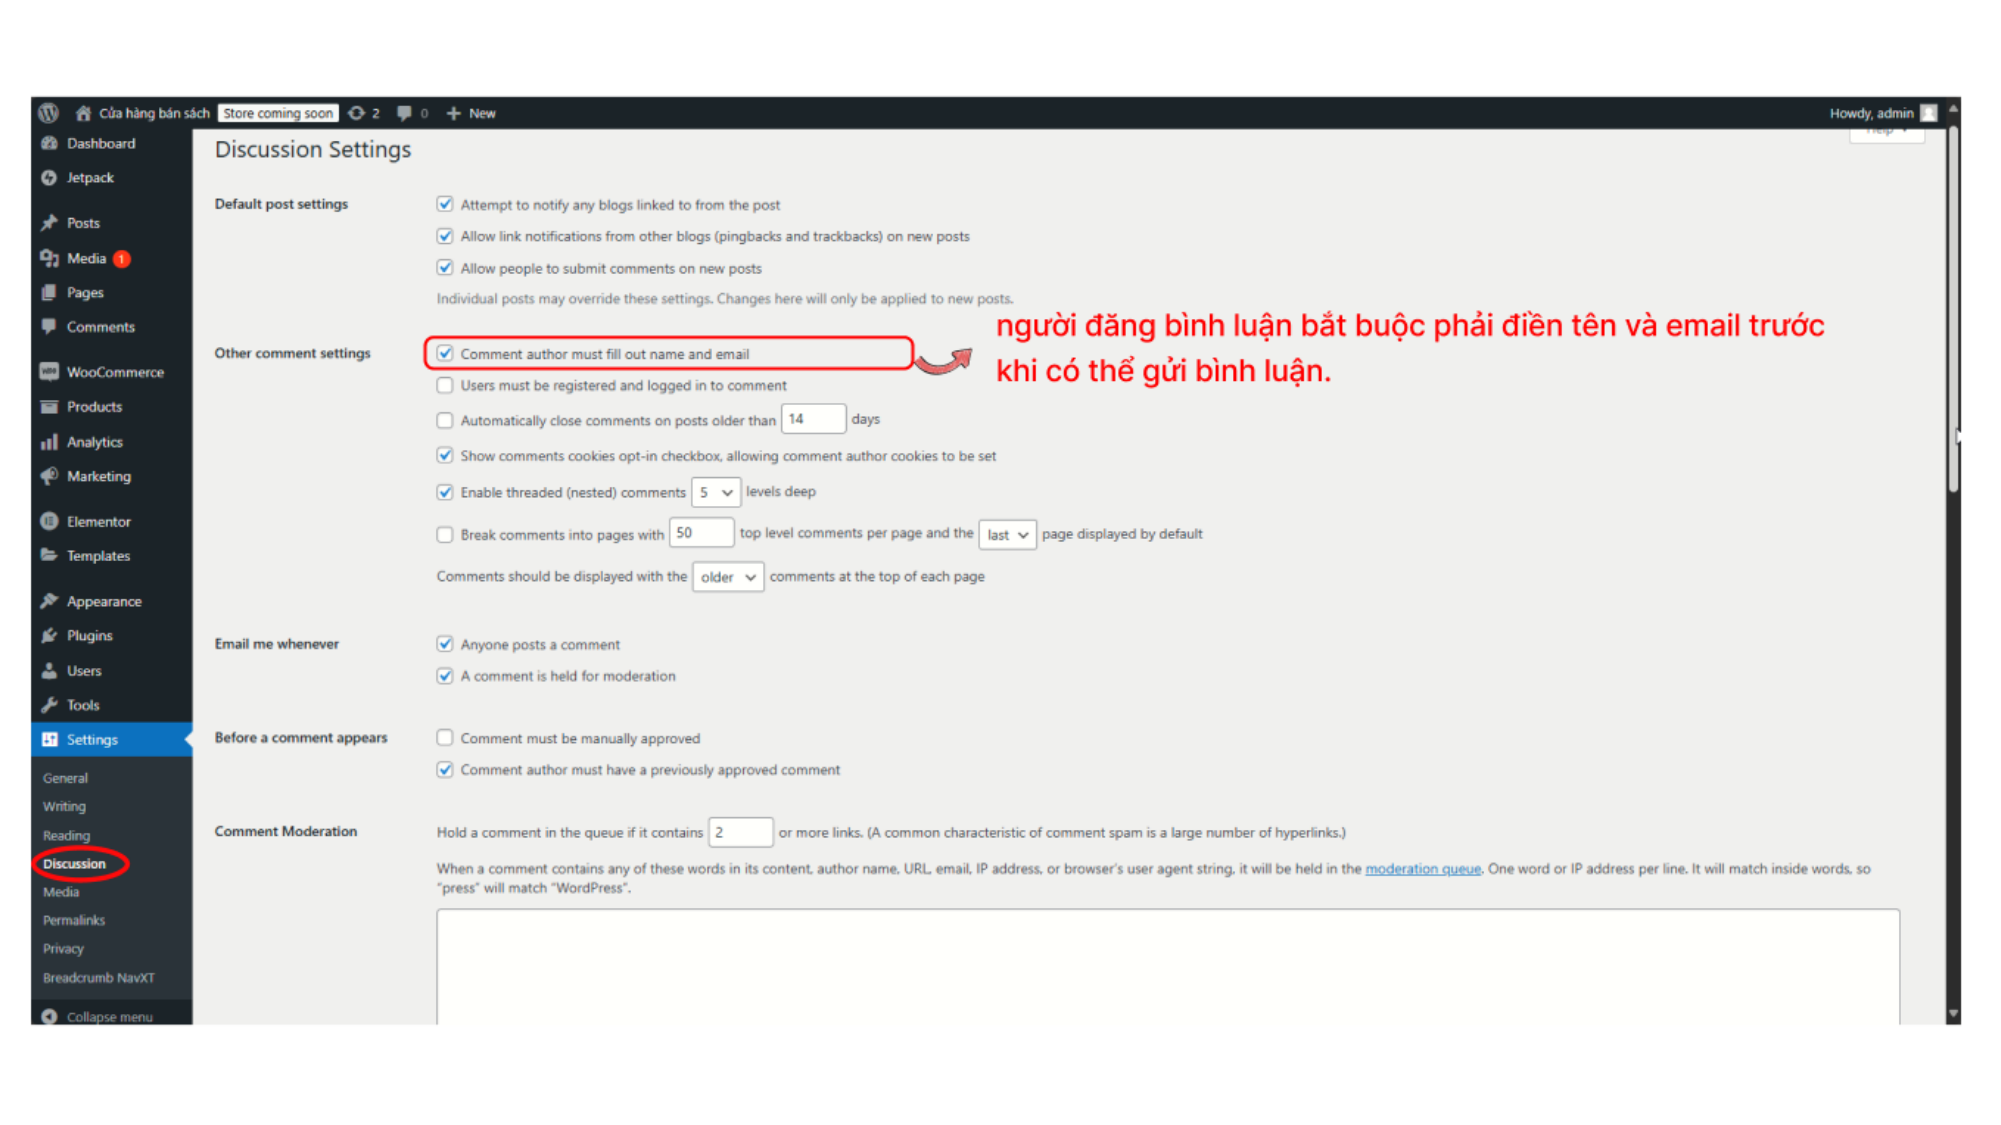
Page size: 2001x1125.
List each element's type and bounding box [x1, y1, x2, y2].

picture [21, 84, 1979, 1041]
